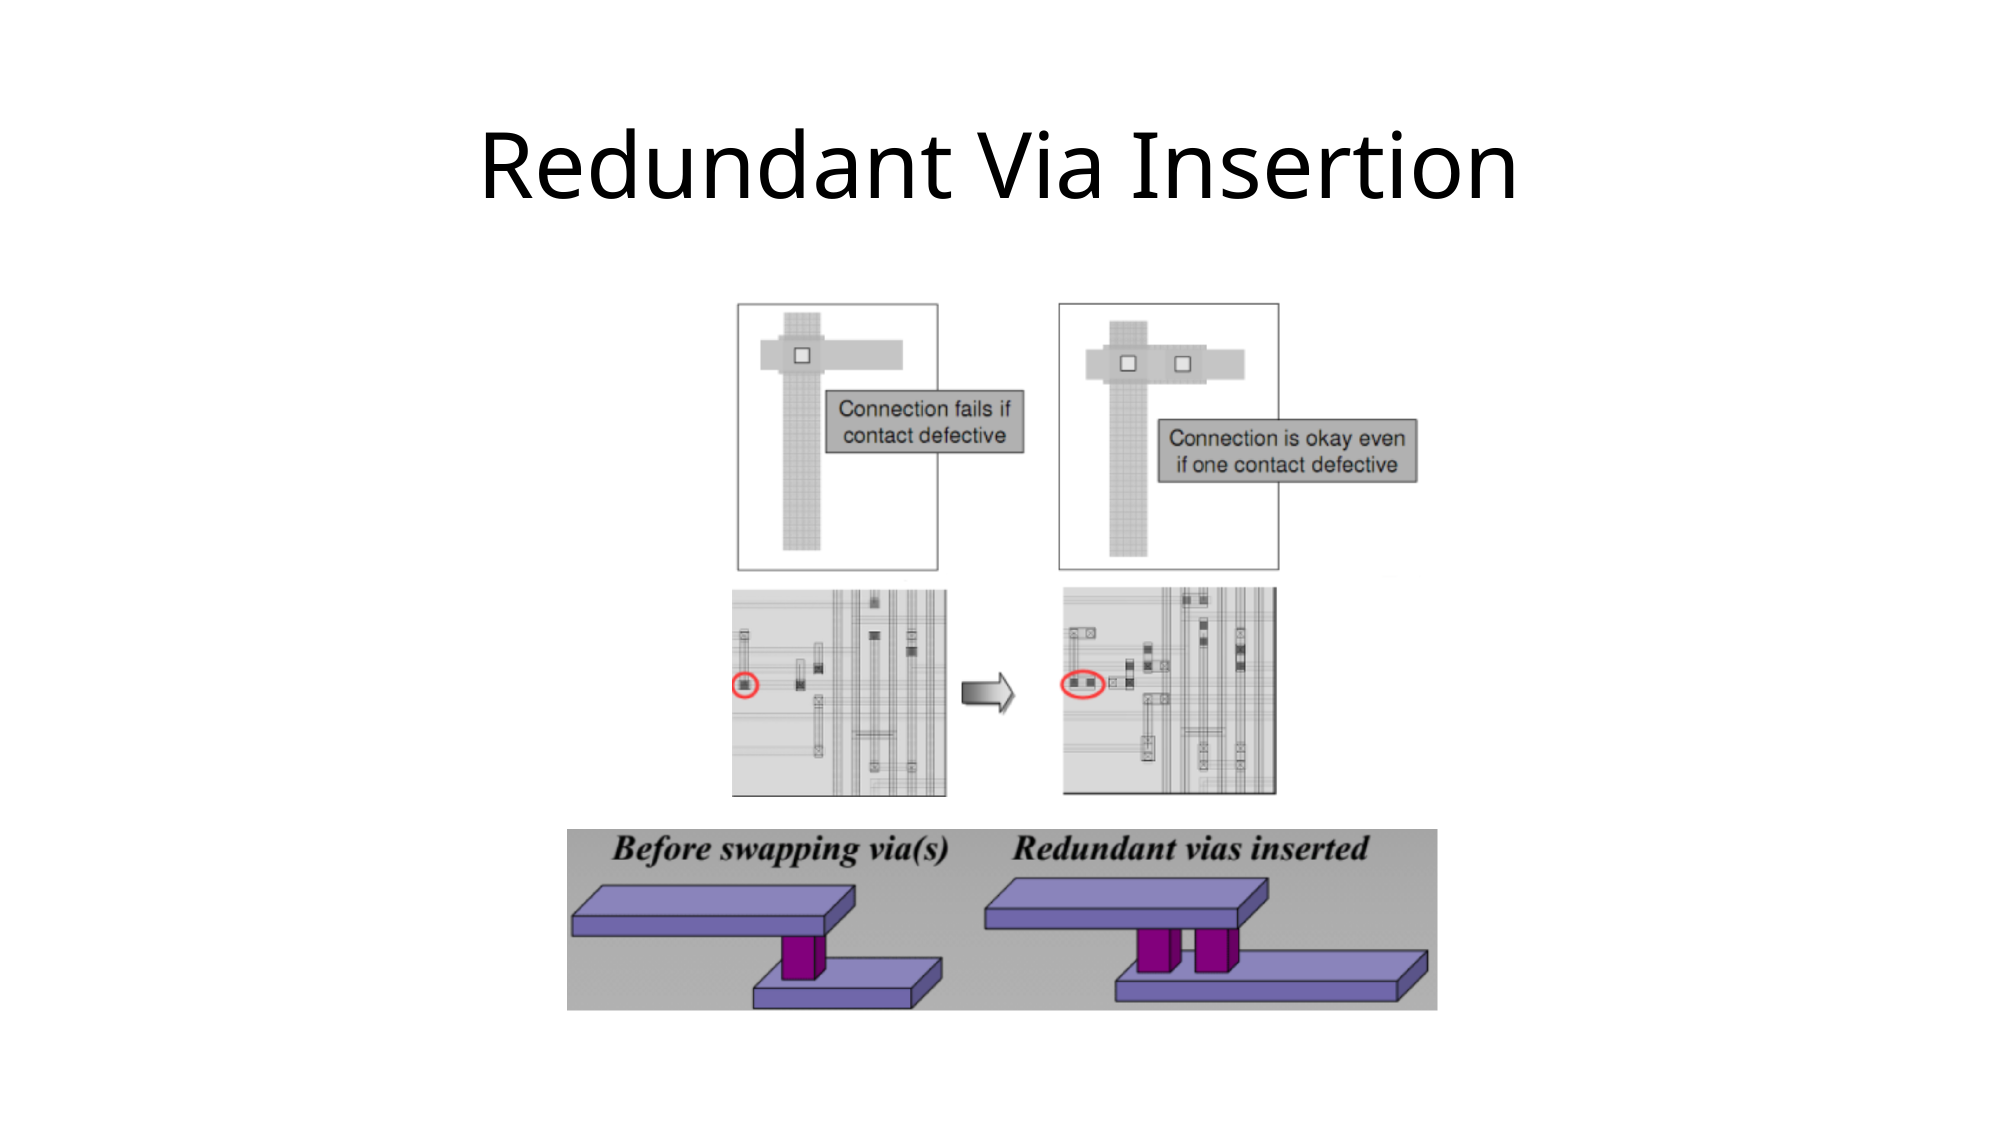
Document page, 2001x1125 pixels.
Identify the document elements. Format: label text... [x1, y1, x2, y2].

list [561, 299, 1439, 1014]
title Redundant Via Insertion [137, 59, 1863, 278]
